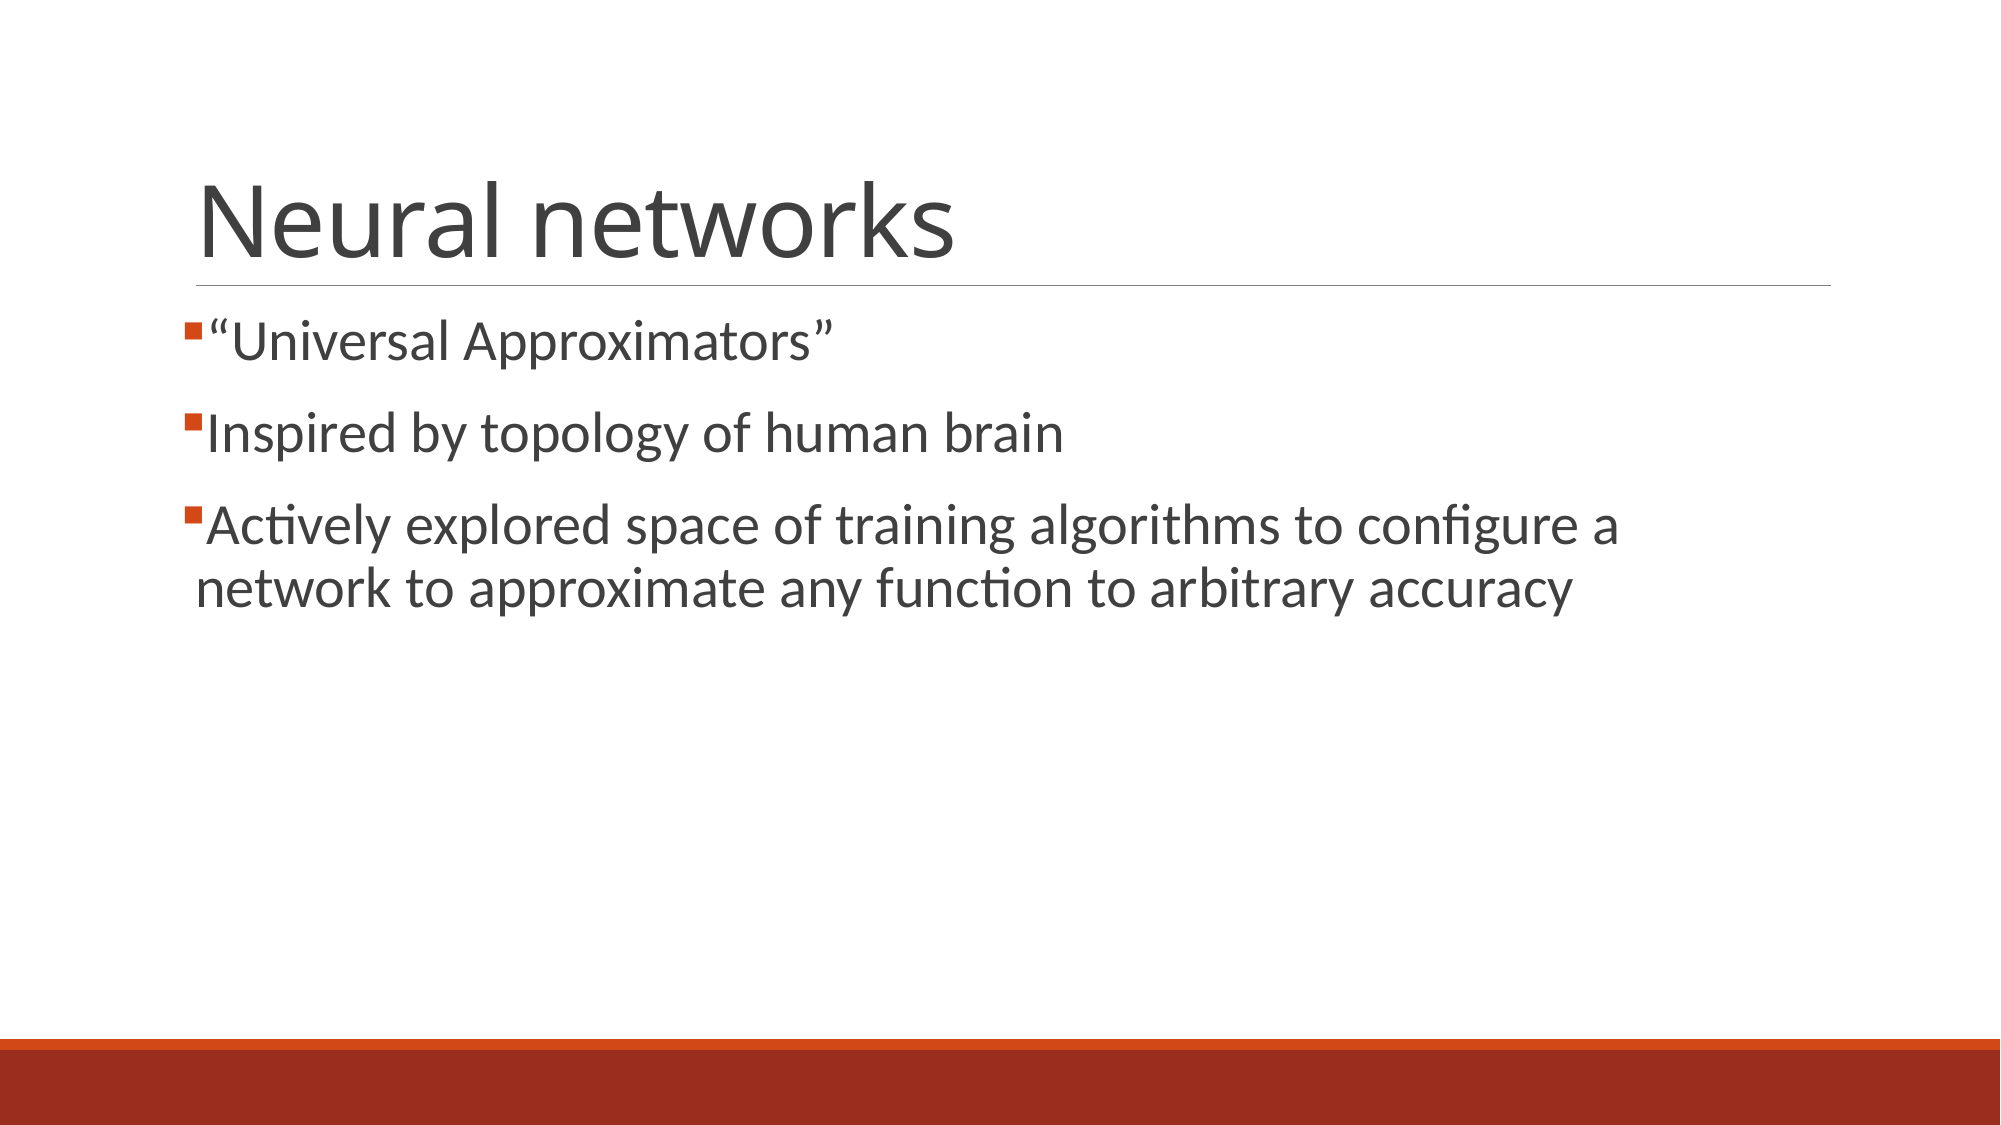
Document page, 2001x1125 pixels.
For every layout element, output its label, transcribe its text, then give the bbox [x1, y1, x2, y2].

list “Universal Approximators” Inspired by topology of human brain Actively explored space of training algorithms to configure a network to approximate any function to arbitrary accuracy [180, 302, 1830, 963]
title Neural networks [180, 47, 1830, 285]
